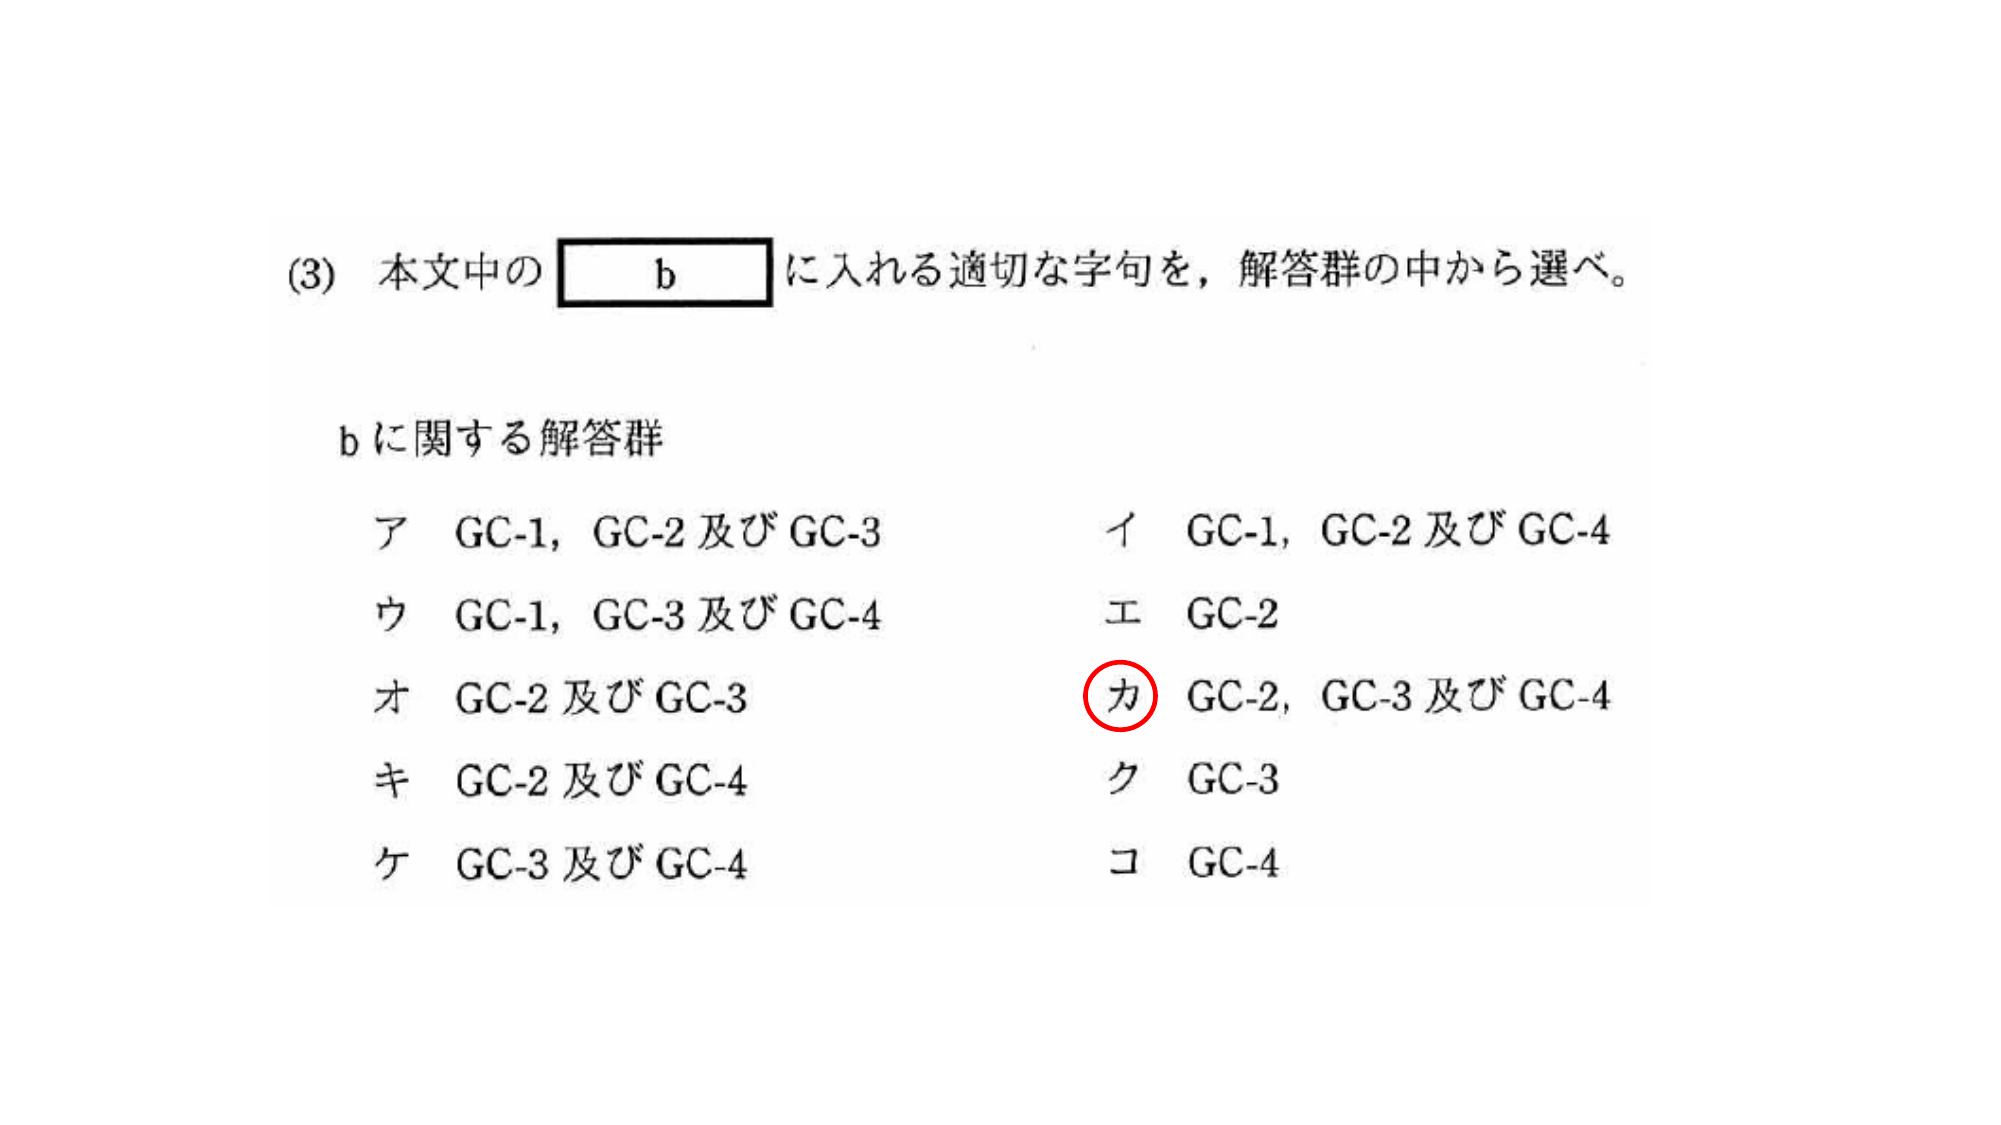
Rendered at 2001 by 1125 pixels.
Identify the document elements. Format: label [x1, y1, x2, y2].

picture [269, 217, 1652, 908]
